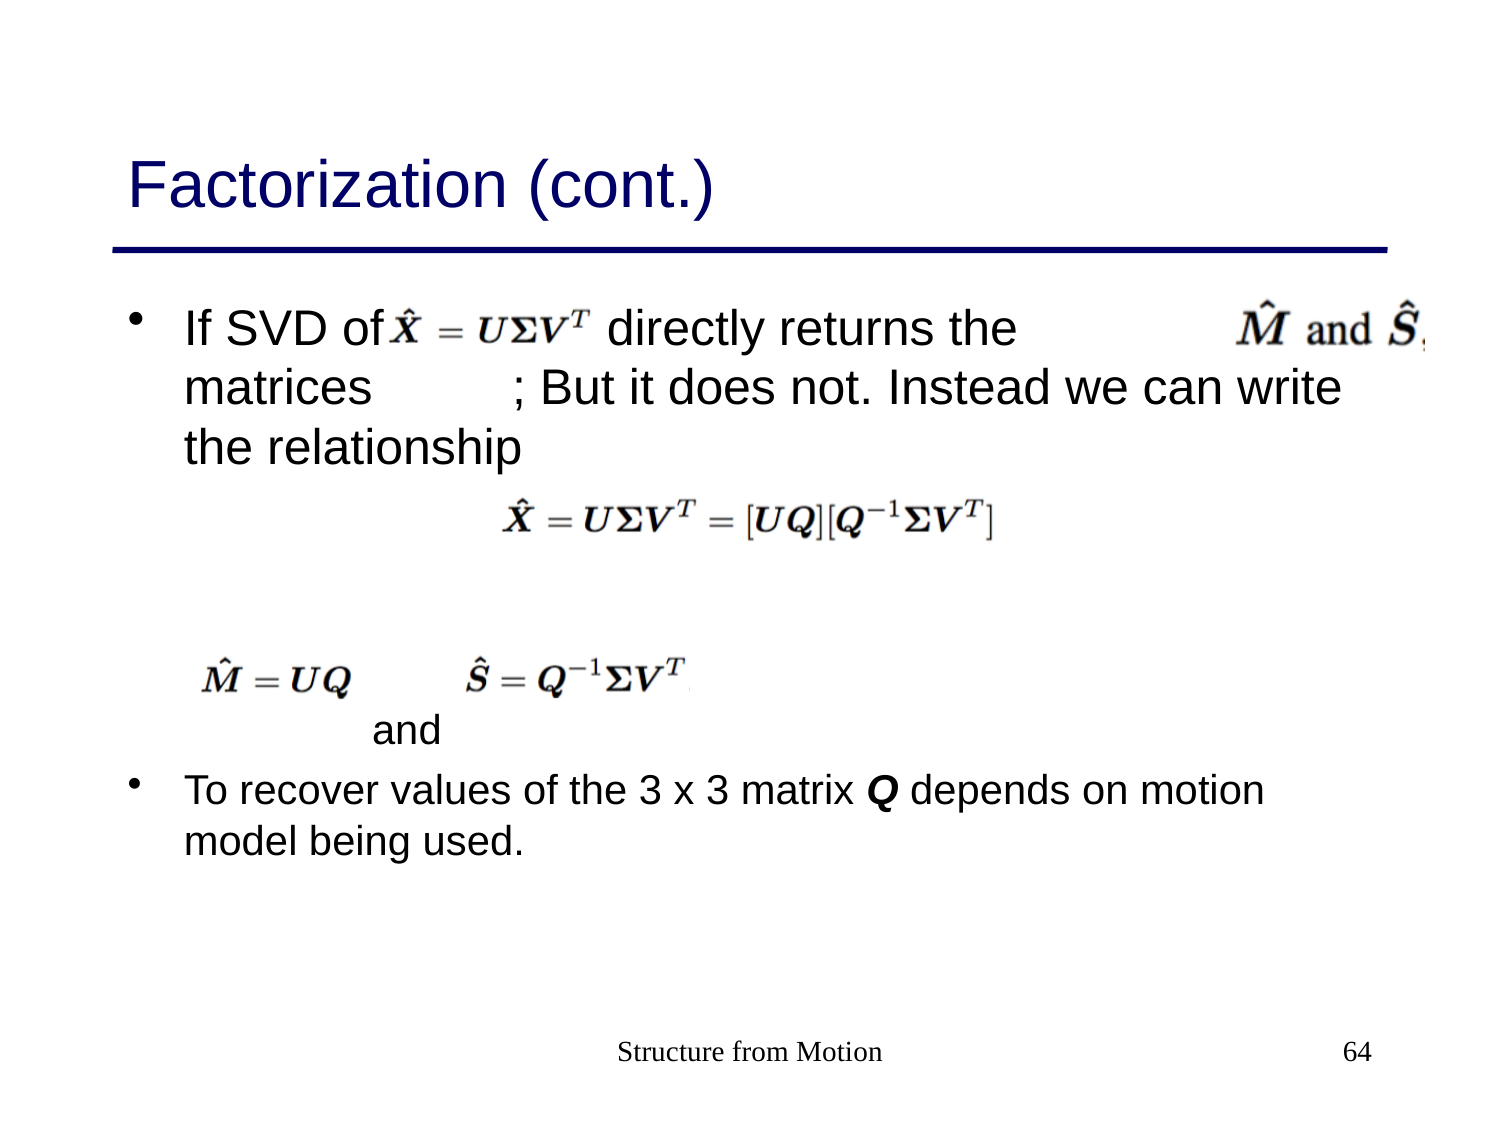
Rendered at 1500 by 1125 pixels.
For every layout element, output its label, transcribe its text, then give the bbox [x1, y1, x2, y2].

footer Structure from Motion [449, 1024, 1051, 1101]
picture [387, 299, 597, 357]
picture [462, 645, 690, 701]
list If SVD of directly returns the matrices ; But it does not. Instead we can write the relationship and To recover values of the 3 x 3 matrix Q depends on motion model being used. [112, 287, 1388, 1001]
picture [487, 493, 1015, 551]
slide_number 64 [1074, 1024, 1388, 1101]
picture [1232, 285, 1426, 358]
picture [199, 648, 357, 706]
title Factorization (cont.) [112, 99, 1388, 263]
